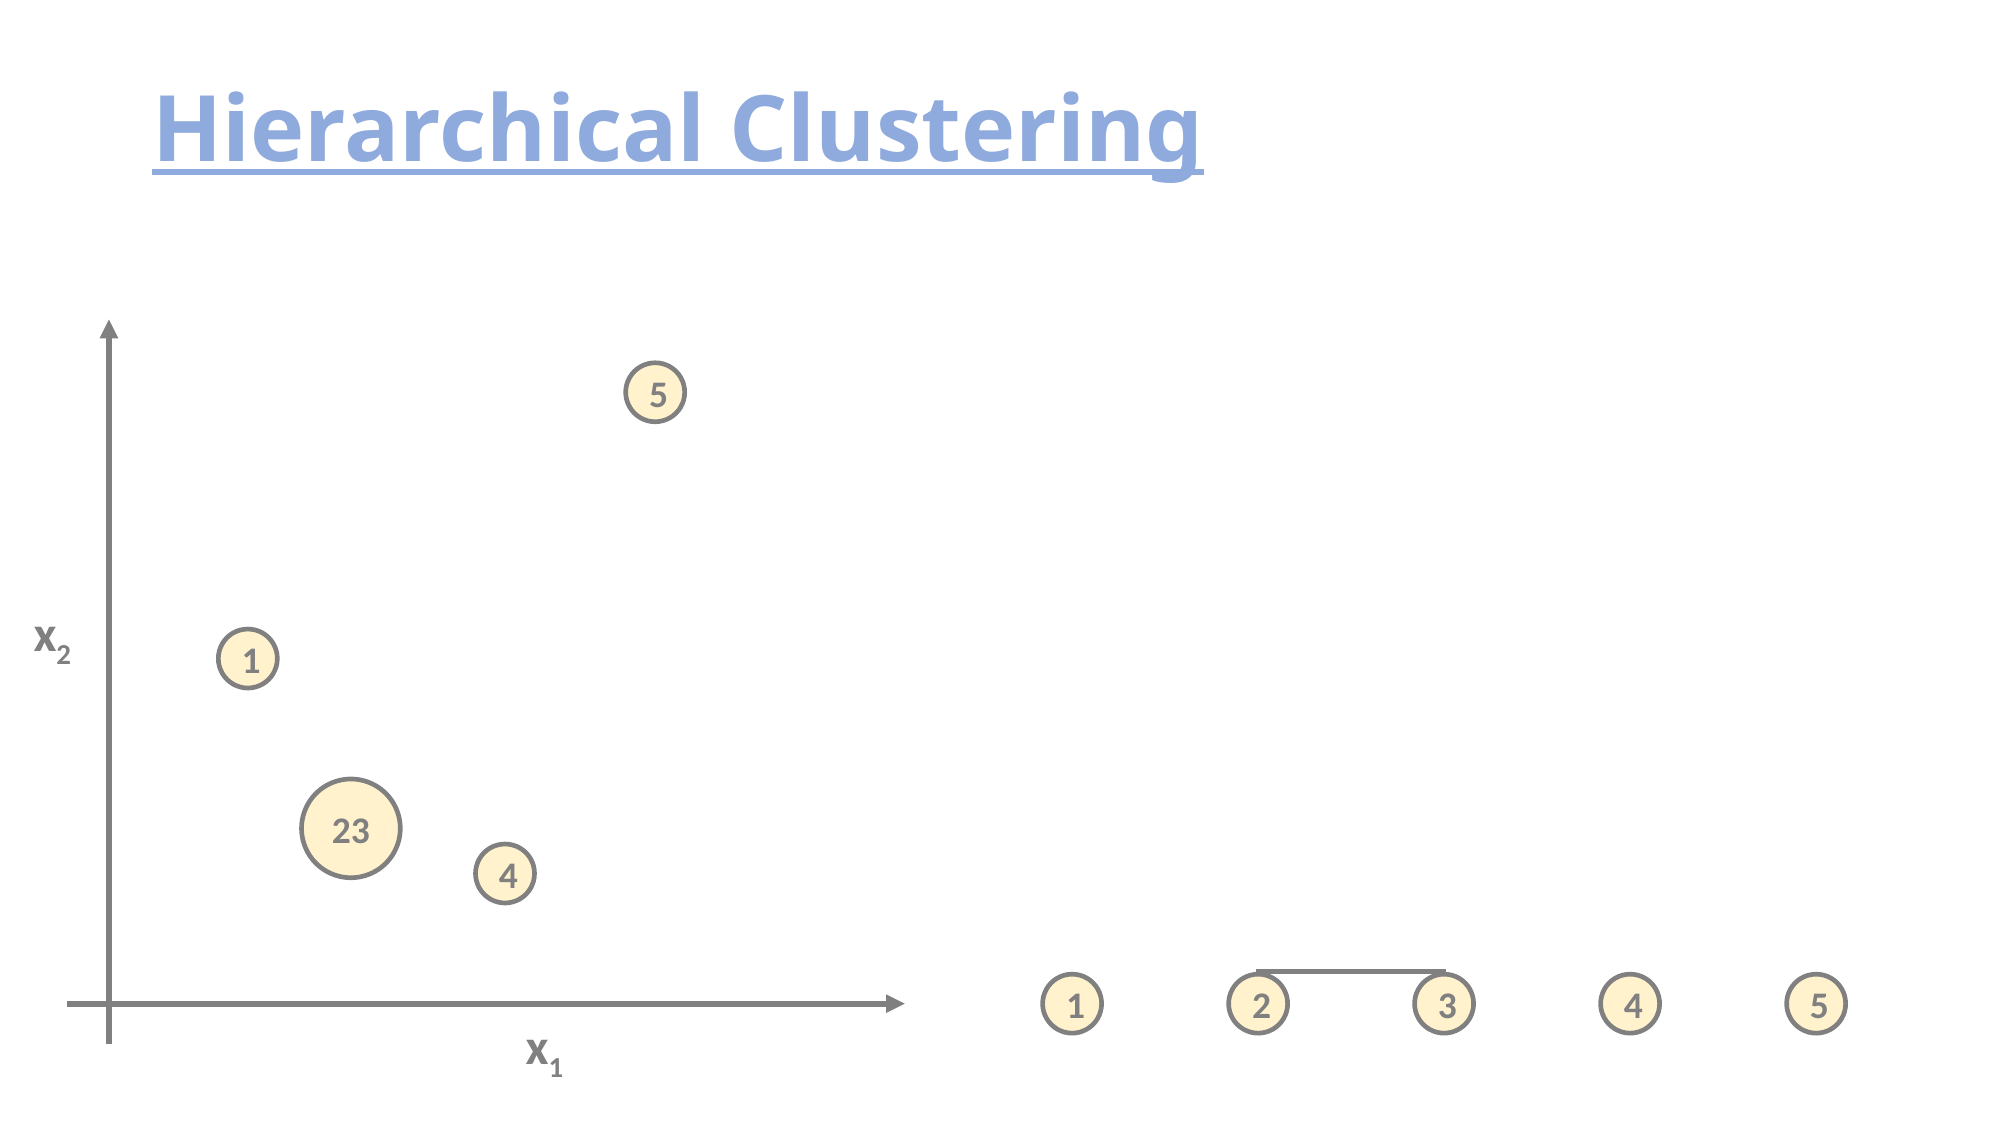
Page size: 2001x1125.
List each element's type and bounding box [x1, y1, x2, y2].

text_box [1599, 973, 1661, 1035]
text_box [1785, 973, 1847, 1035]
text_box [18, 594, 87, 678]
text_box [624, 361, 686, 423]
text_box [217, 628, 279, 690]
text_box [1413, 973, 1475, 1035]
text_box [1227, 973, 1289, 1035]
text_box [66, 319, 905, 1044]
text_box [510, 1007, 579, 1091]
text_box [474, 842, 536, 905]
text_box [1041, 973, 1103, 1035]
title [137, 23, 1863, 241]
text_box [300, 777, 402, 879]
